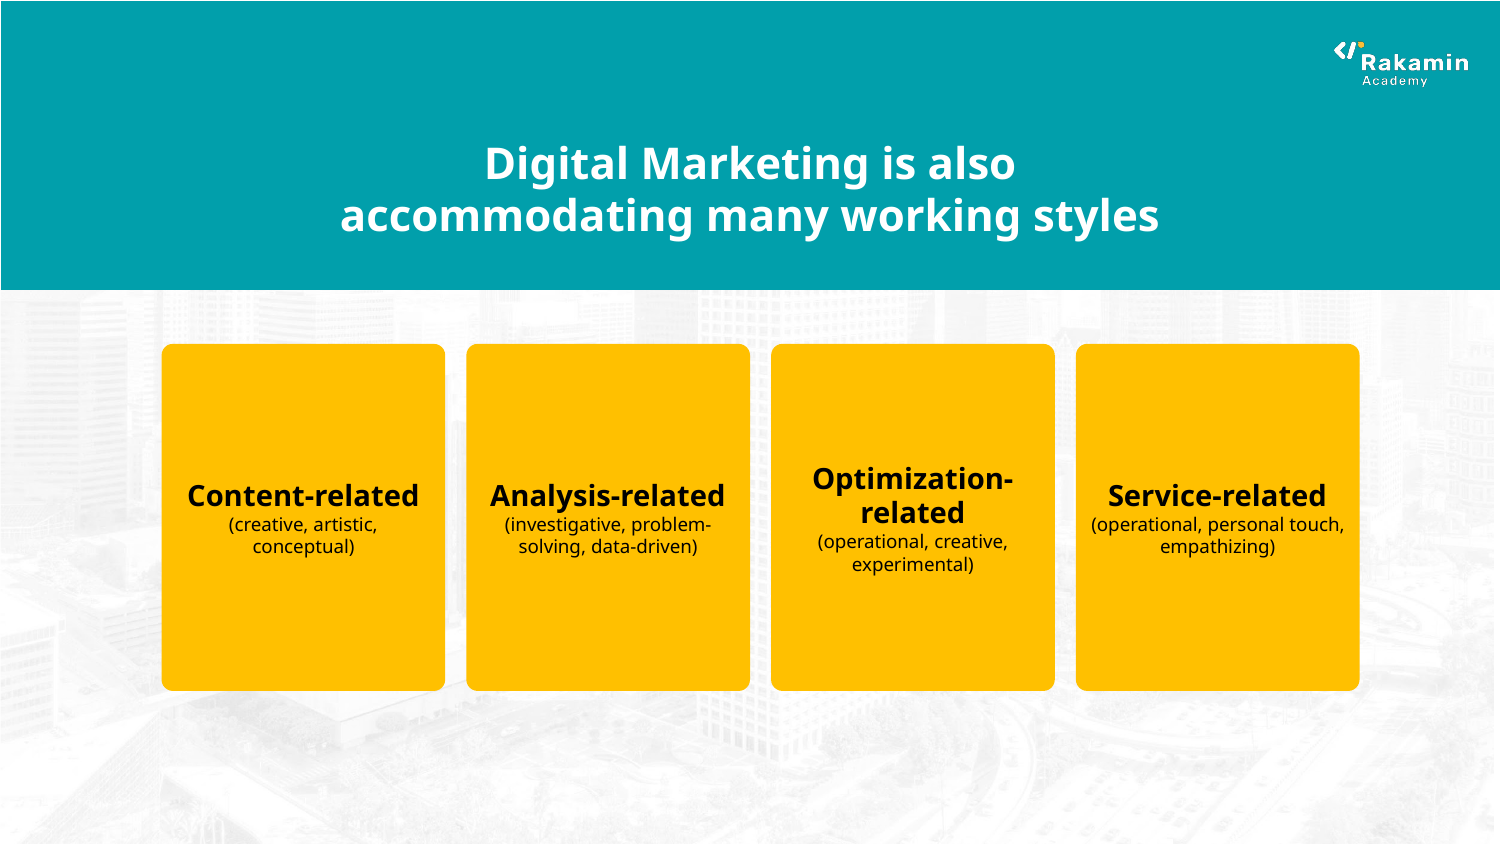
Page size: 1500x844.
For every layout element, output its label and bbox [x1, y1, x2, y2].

text_box [0, 0, 1500, 291]
picture [0, 6, 1495, 844]
